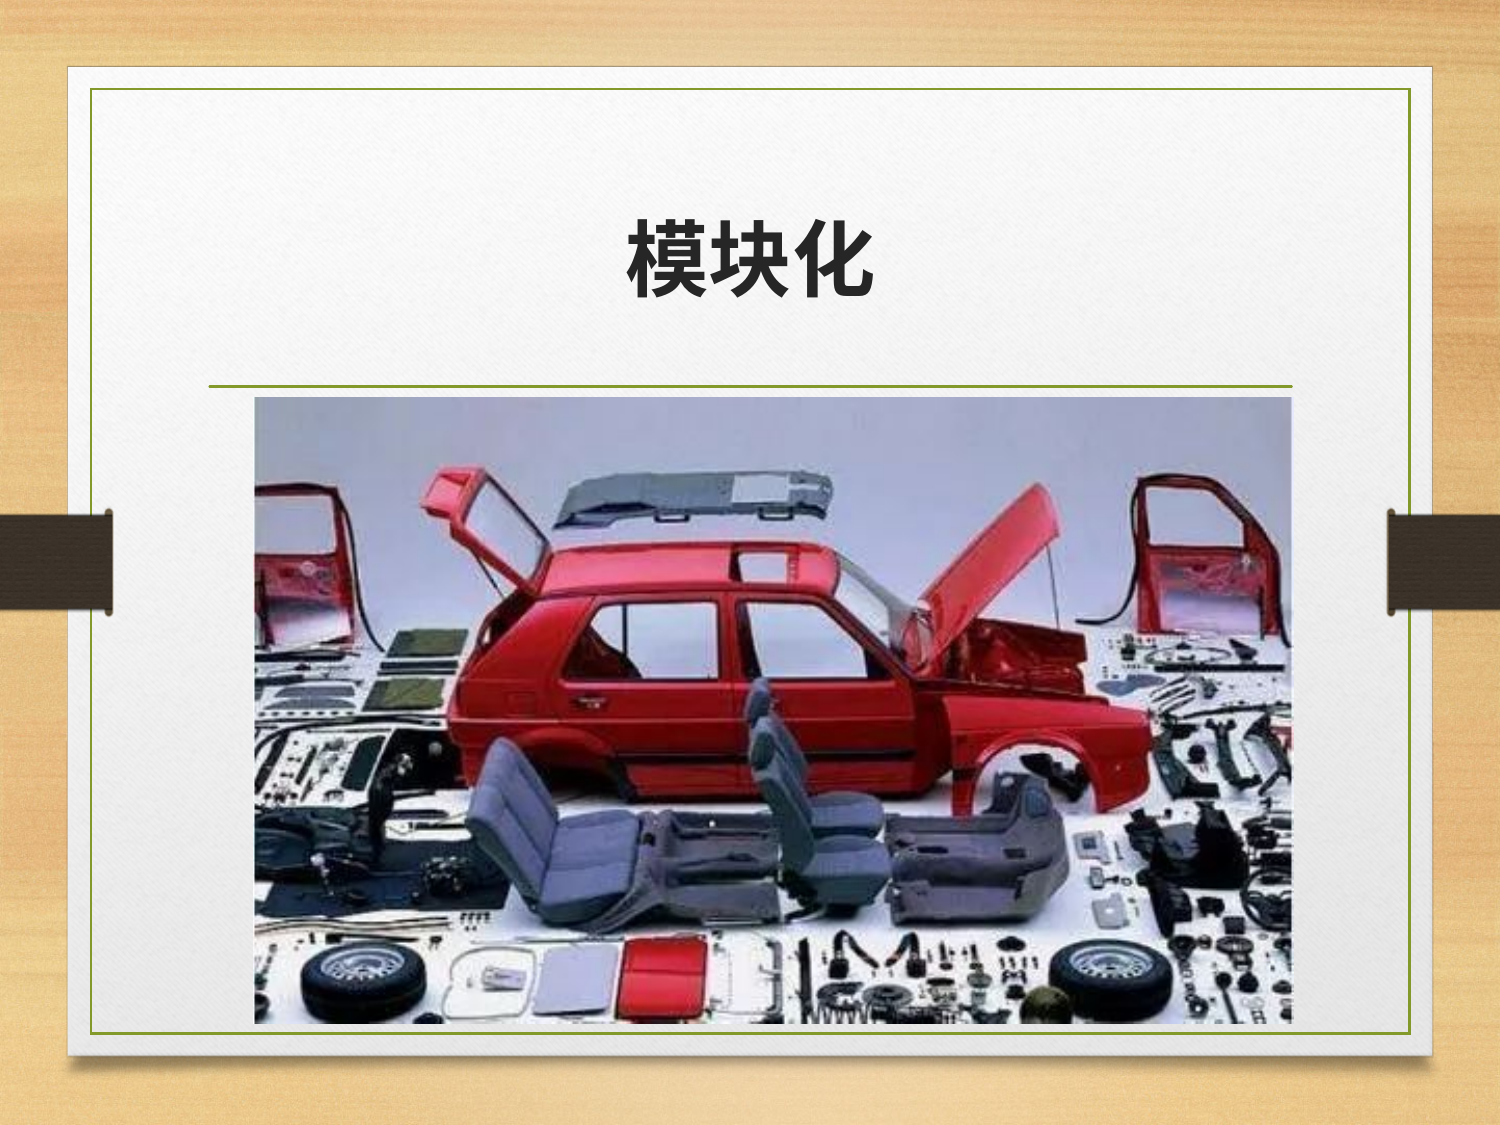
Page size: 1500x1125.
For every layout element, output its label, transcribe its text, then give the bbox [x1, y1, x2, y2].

picture [0, 0, 1500, 1125]
title 模块化 [192, 150, 1309, 364]
